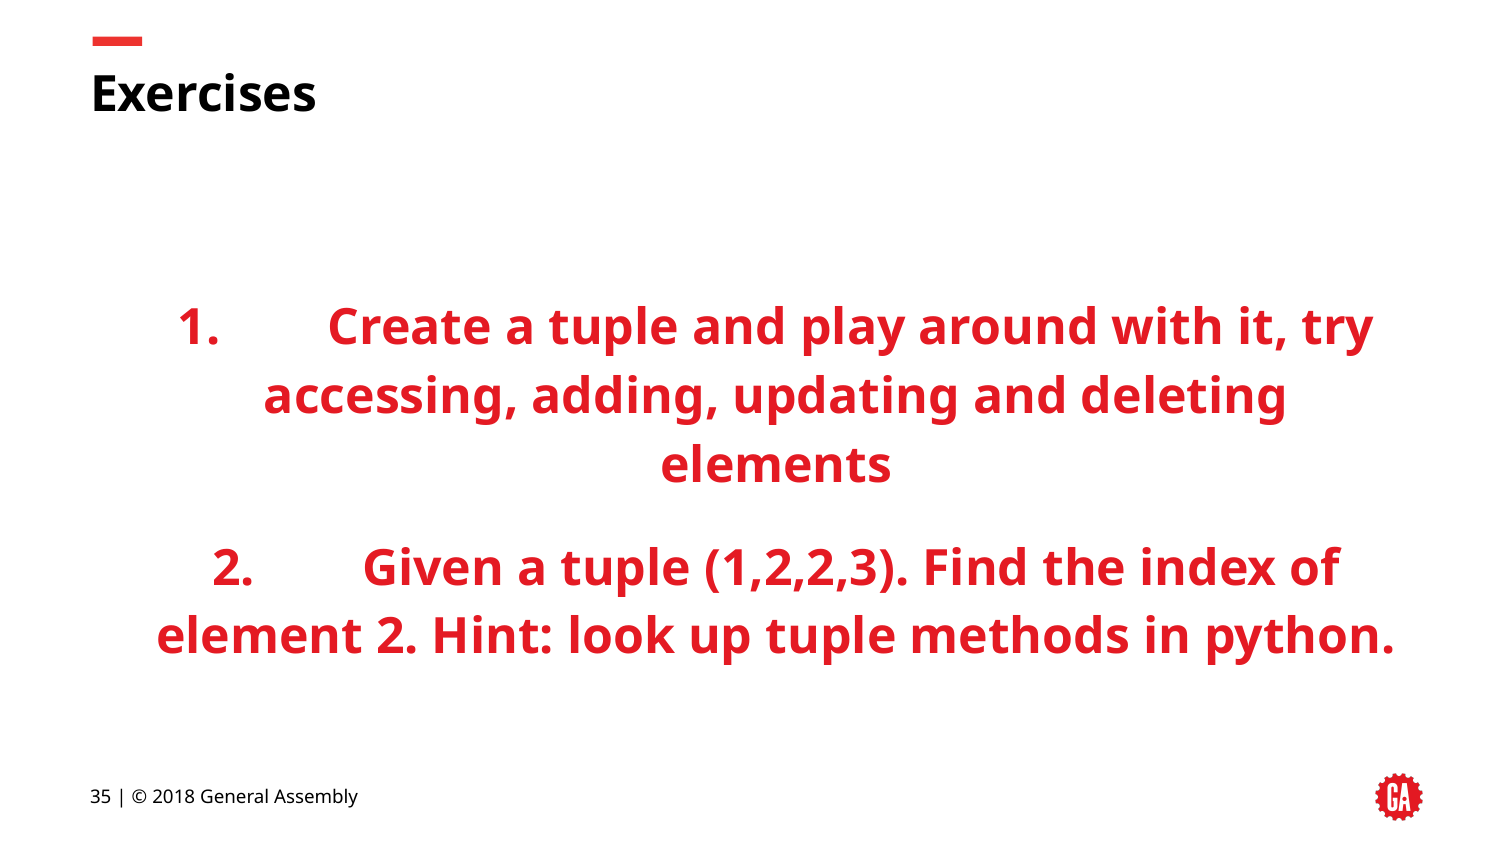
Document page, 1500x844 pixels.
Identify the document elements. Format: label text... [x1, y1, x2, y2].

list 1. Create a tuple and play around with it, try accessing, adding, updating and deleting elements 2. Given a tuple (1,2,2,3). Find the index of element 2. Hint: look up tuple methods in python. [54, 205, 1424, 745]
picture [1373, 771, 1425, 823]
title Exercises [75, 46, 1473, 140]
slide_number ‹#› | © 2018 General Assembly [75, 764, 545, 830]
